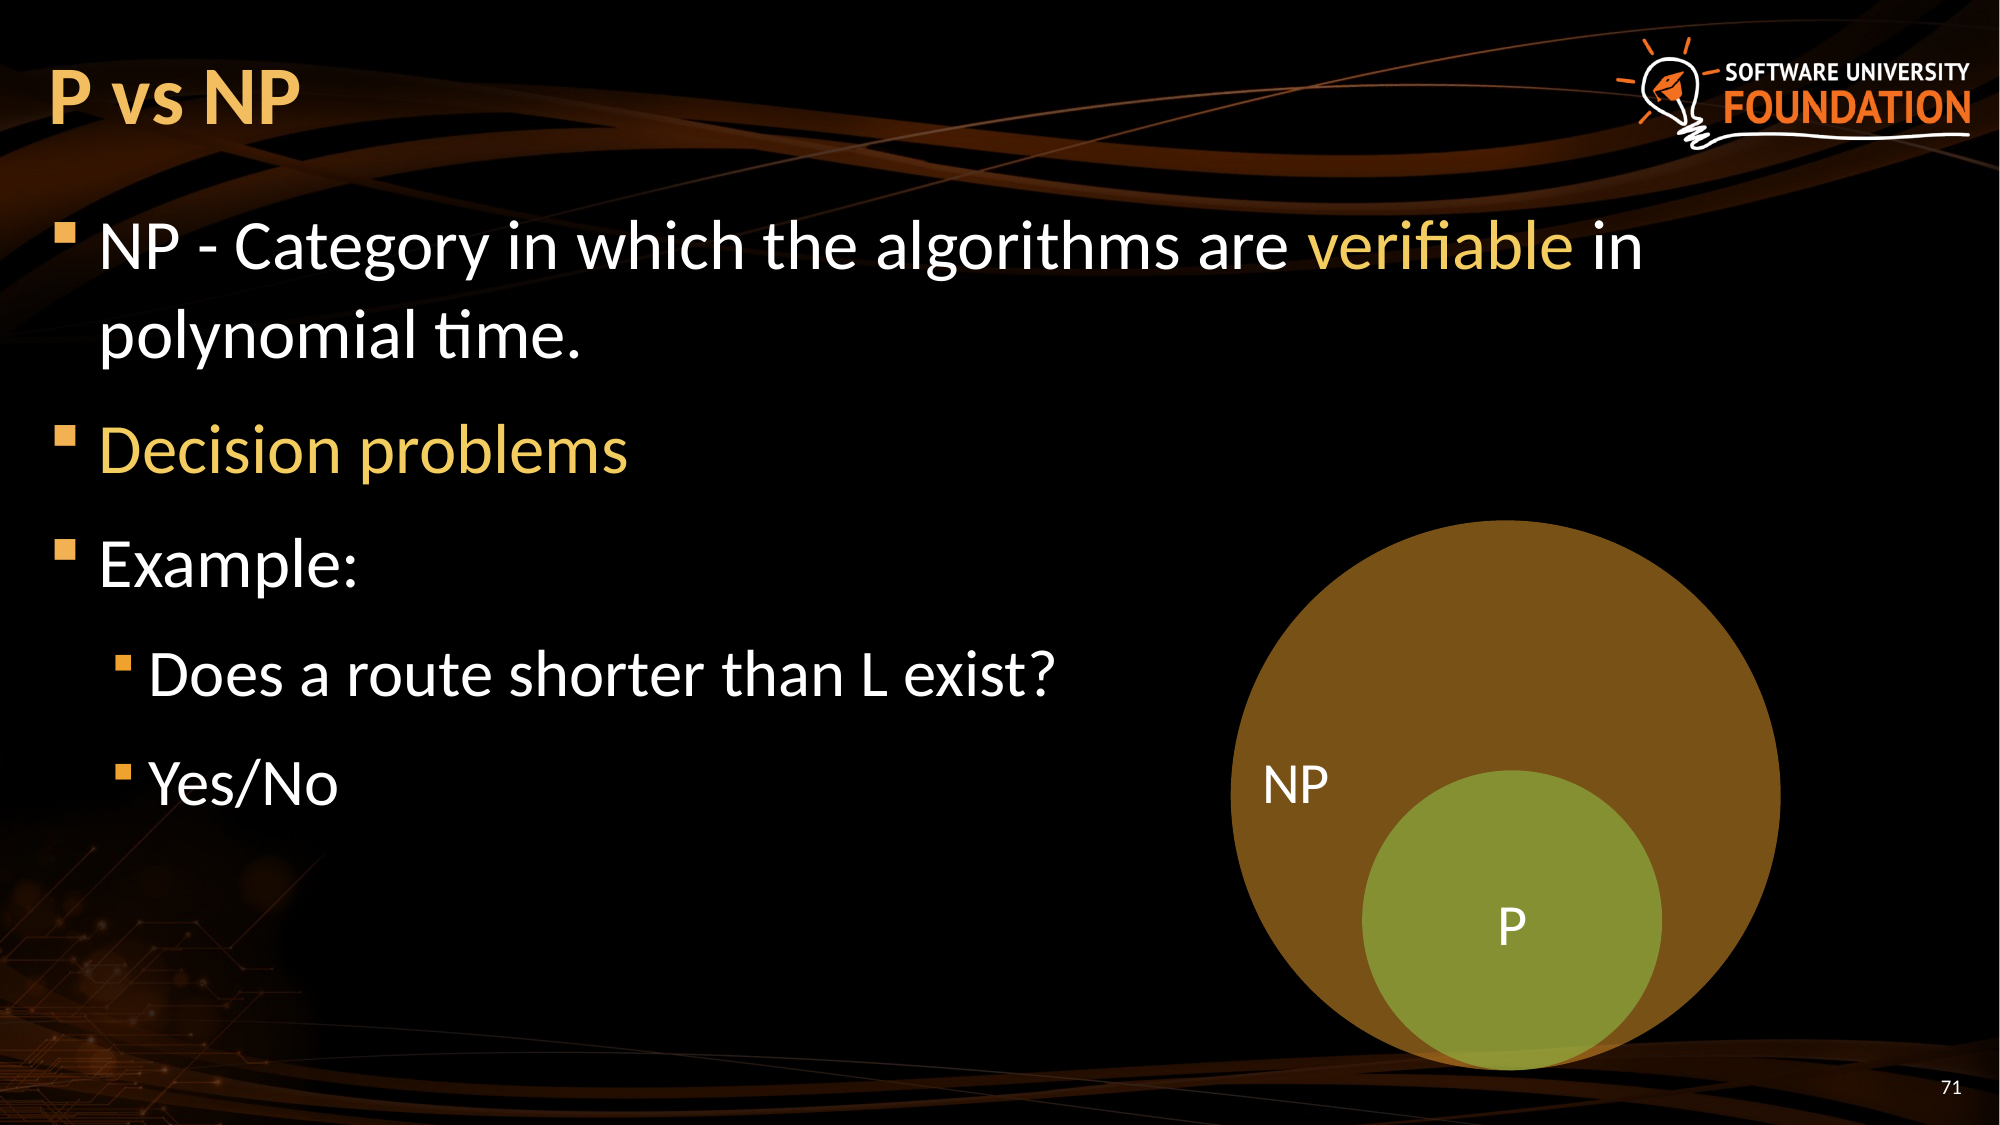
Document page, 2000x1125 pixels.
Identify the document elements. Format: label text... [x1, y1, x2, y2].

list NP - Category in which the algorithms are verifiable in polynomial time. Decision problems Example: Does a route shorter than L exist? Yes/No [31, 188, 1968, 1103]
title P vs NP [30, 6, 1602, 189]
picture [0, 0, 2000, 1125]
text_box [1362, 770, 1663, 1071]
text_box NP [1247, 737, 1346, 823]
slide_number 71 [1897, 1070, 1968, 1103]
text_box P [1482, 879, 1542, 965]
